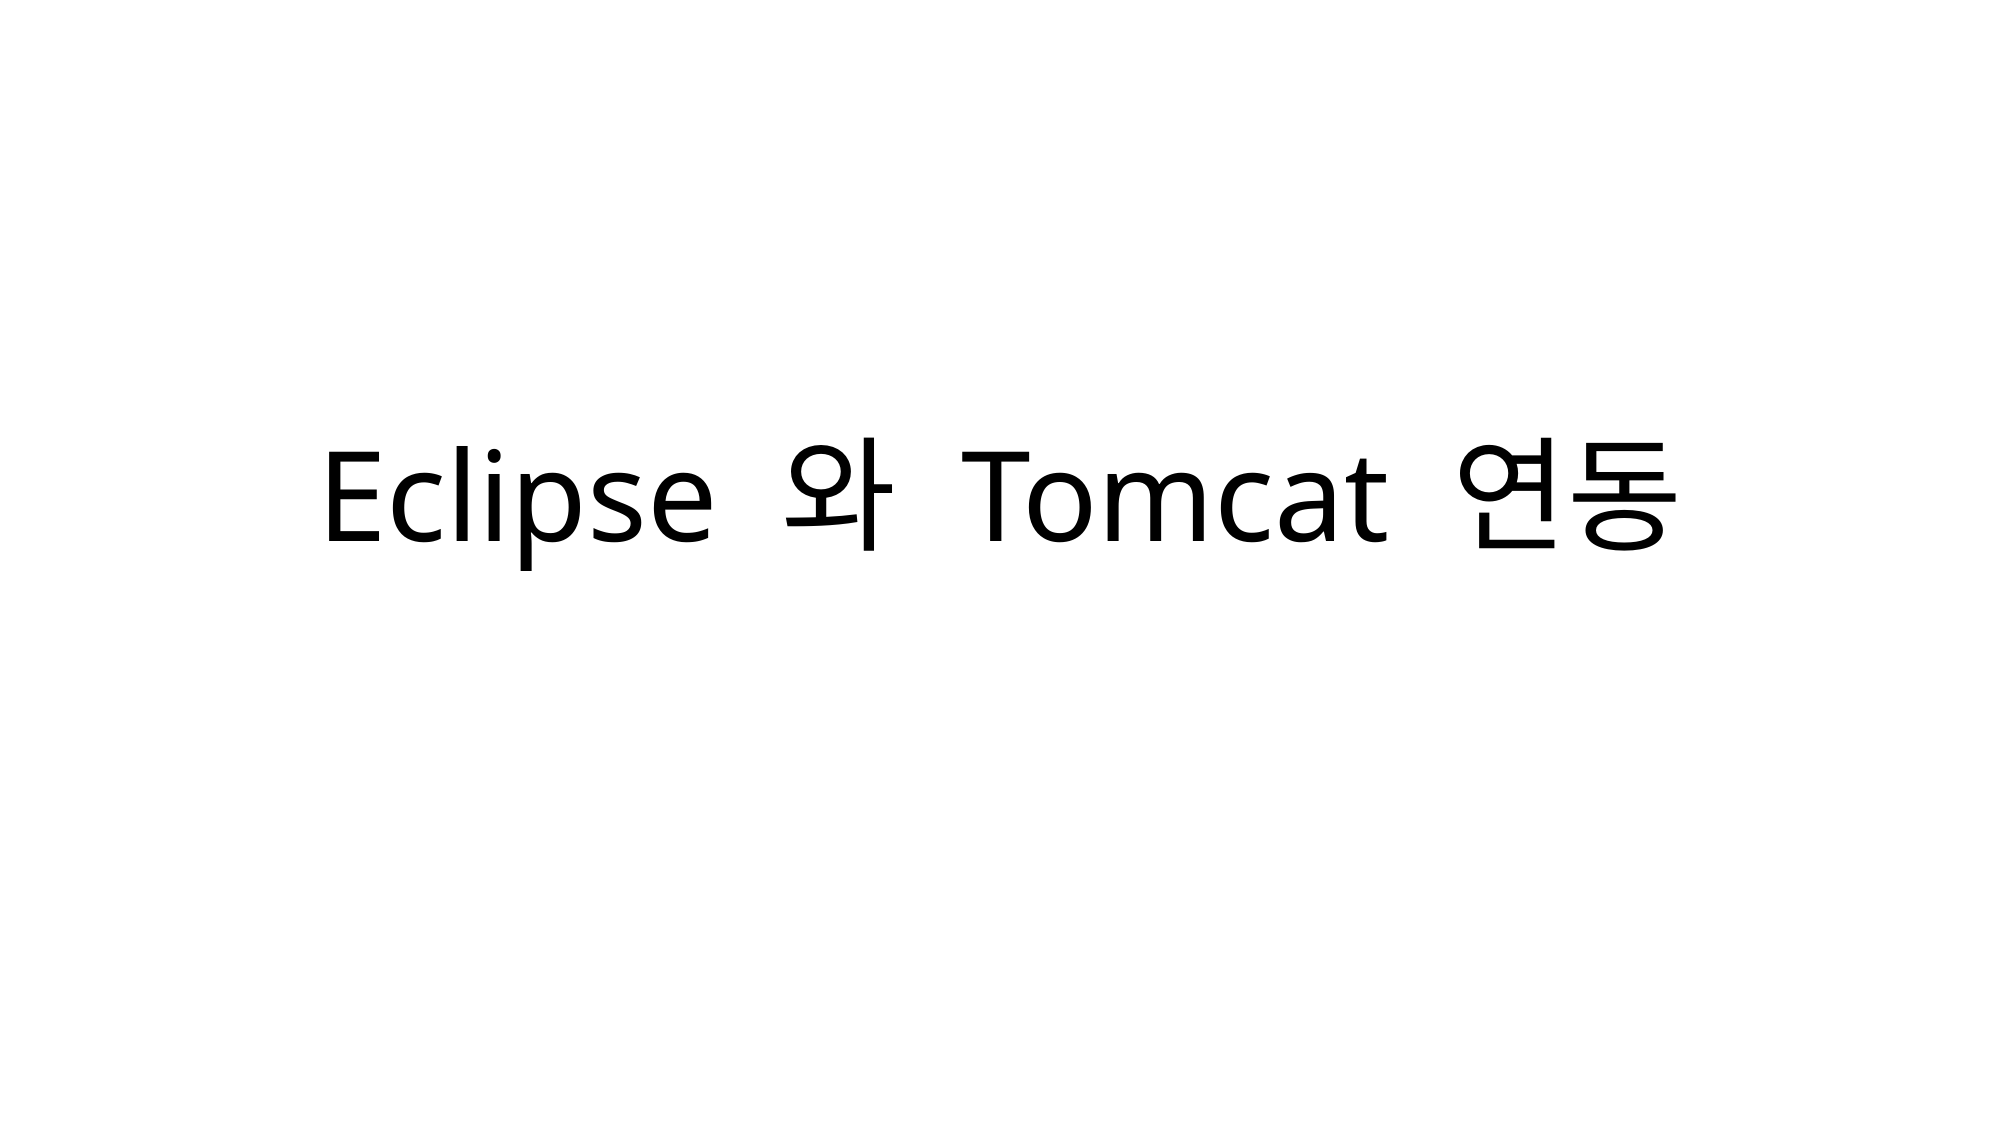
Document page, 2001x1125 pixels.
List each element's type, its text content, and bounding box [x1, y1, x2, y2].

title Eclipse 와 Tomcat 연동 [249, 184, 1750, 576]
